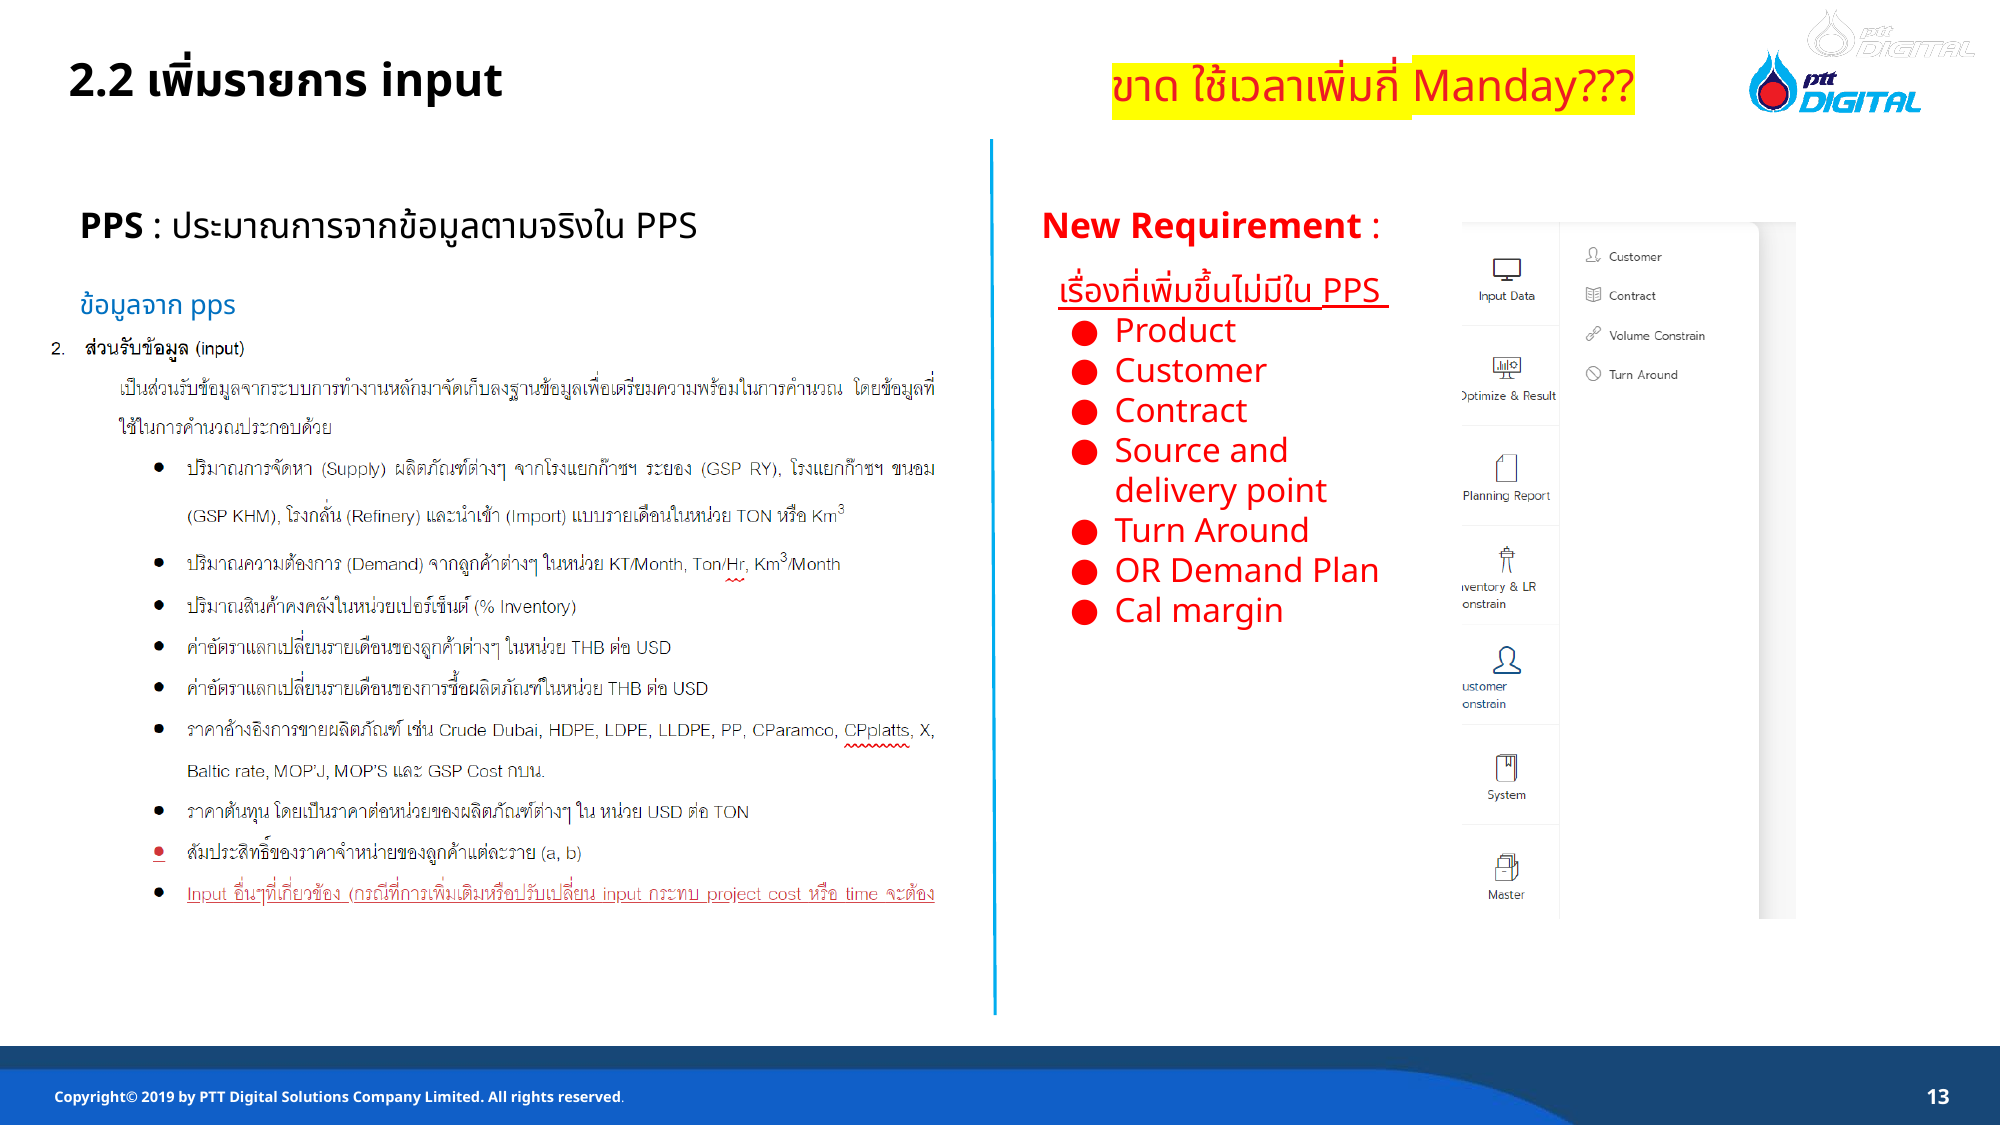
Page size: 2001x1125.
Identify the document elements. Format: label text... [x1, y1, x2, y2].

text_box ขาด ใช้เวลาเพิ่มกี่ Manday??? [1096, 43, 1699, 126]
list 2.2 เพิ่มรายการ input [53, 43, 1665, 174]
picture [1462, 206, 1796, 919]
text_box เรื่องที่เพิ่มขึ้นไม่มีใน PPS Product Customer Contract Source and delivery point Turn Around OR Demand Plan Cal margin [1043, 261, 1429, 637]
picture [34, 329, 956, 906]
text_box New Requirement : [1026, 195, 1910, 253]
list PPS : ประมาณการจากข้อมูลตามจริงใน PPS ข้อมูลจาก pps [64, 195, 930, 327]
picture [1744, 0, 1977, 135]
picture [0, 1046, 2000, 1125]
slide_number ‹#› [1891, 1076, 1985, 1119]
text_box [991, 138, 996, 1016]
